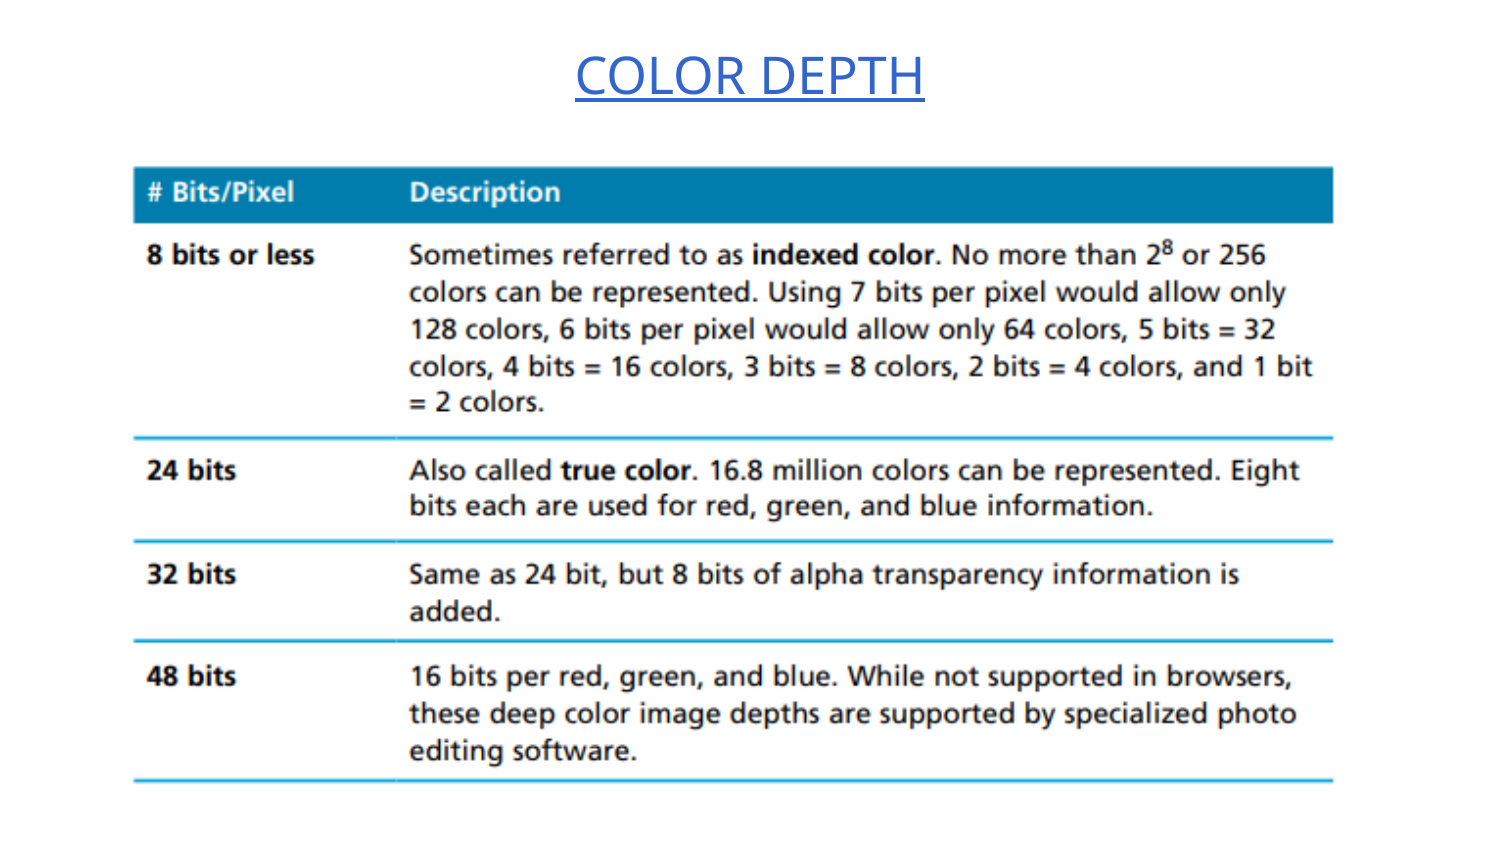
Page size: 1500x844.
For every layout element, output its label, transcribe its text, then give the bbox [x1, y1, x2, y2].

title COLOR DEPTH [0, 37, 1500, 110]
picture [112, 159, 1363, 796]
